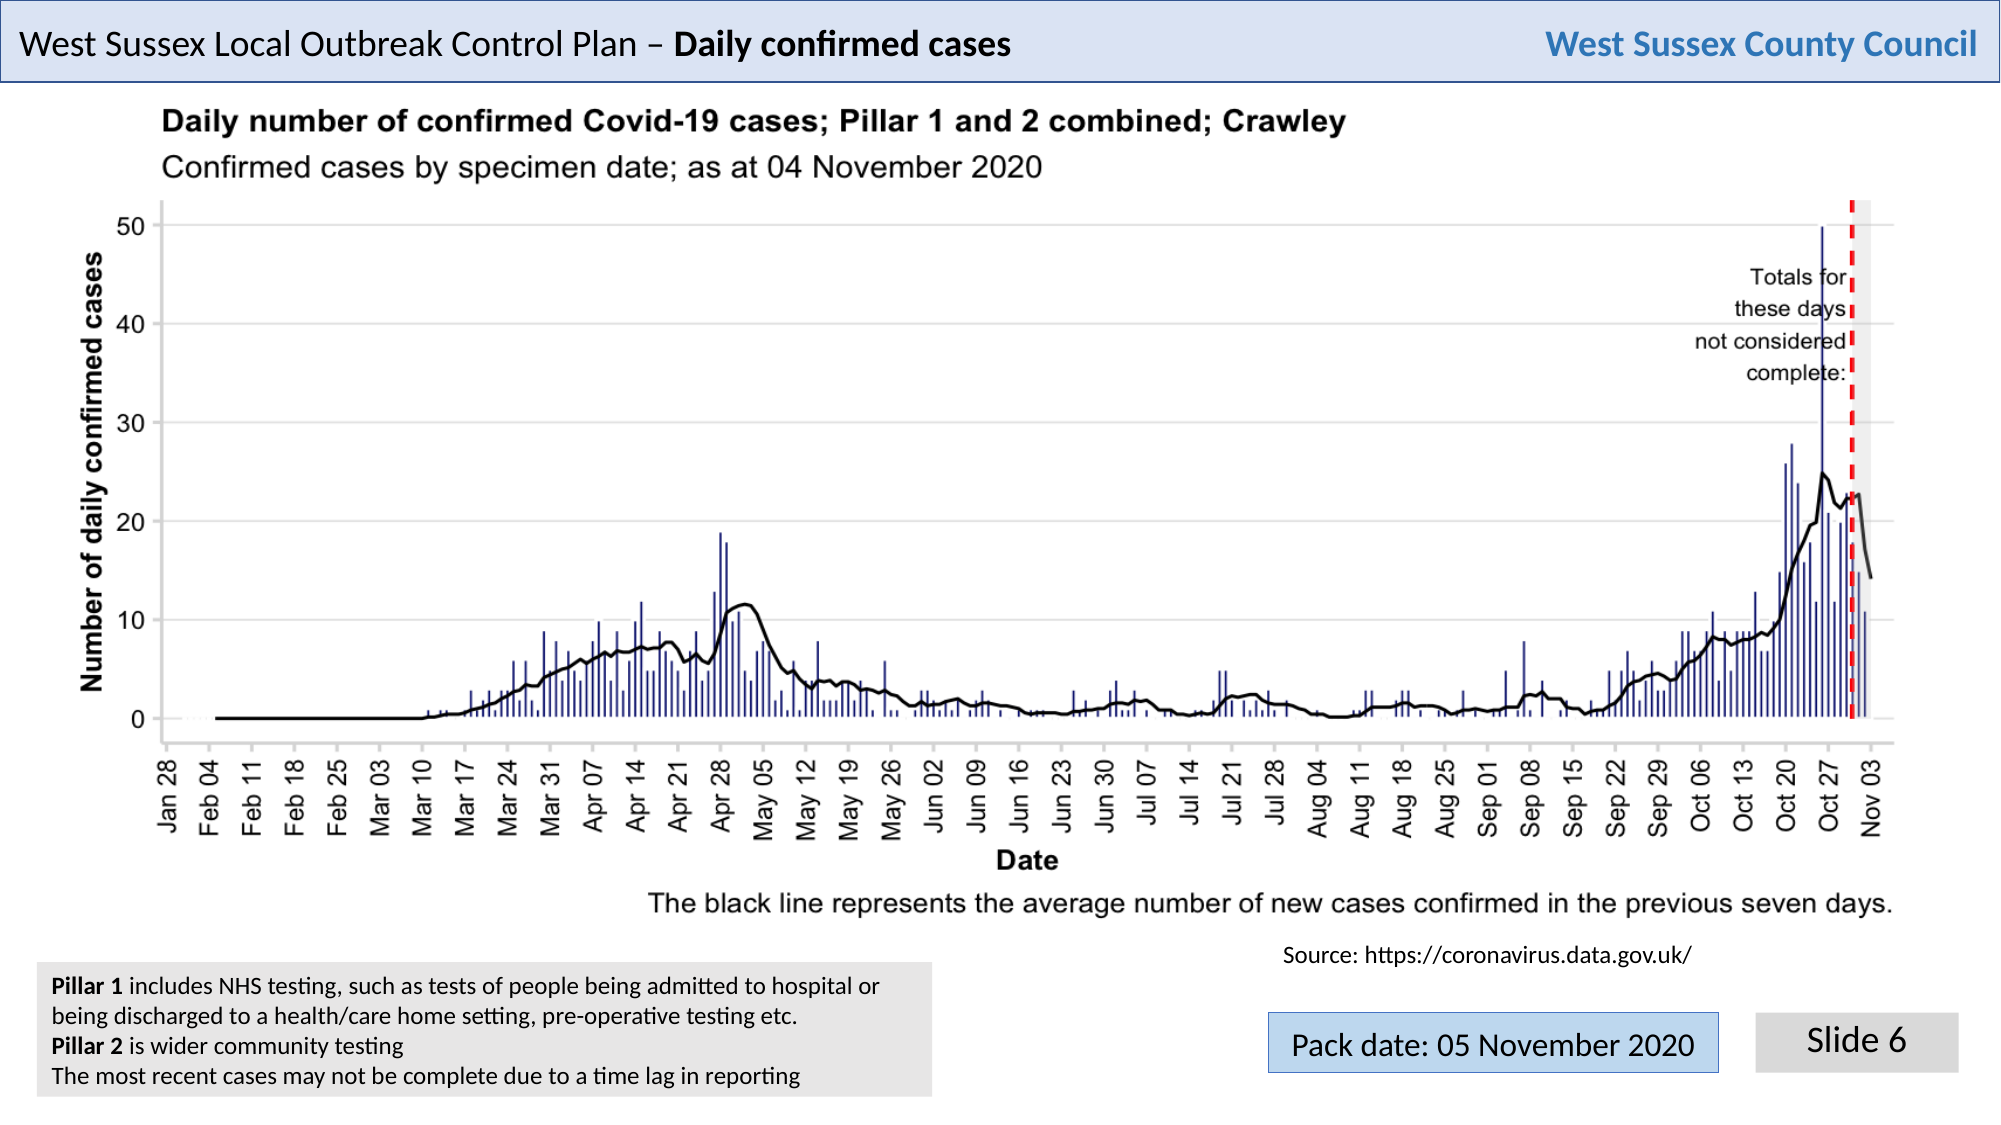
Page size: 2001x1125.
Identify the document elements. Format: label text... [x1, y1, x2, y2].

picture [63, 91, 1912, 935]
list Slide 6 [1755, 1012, 1959, 1073]
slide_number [1268, 1012, 1719, 1073]
list Source: https://coronavirus.data.gov.uk/ [1268, 935, 1912, 995]
